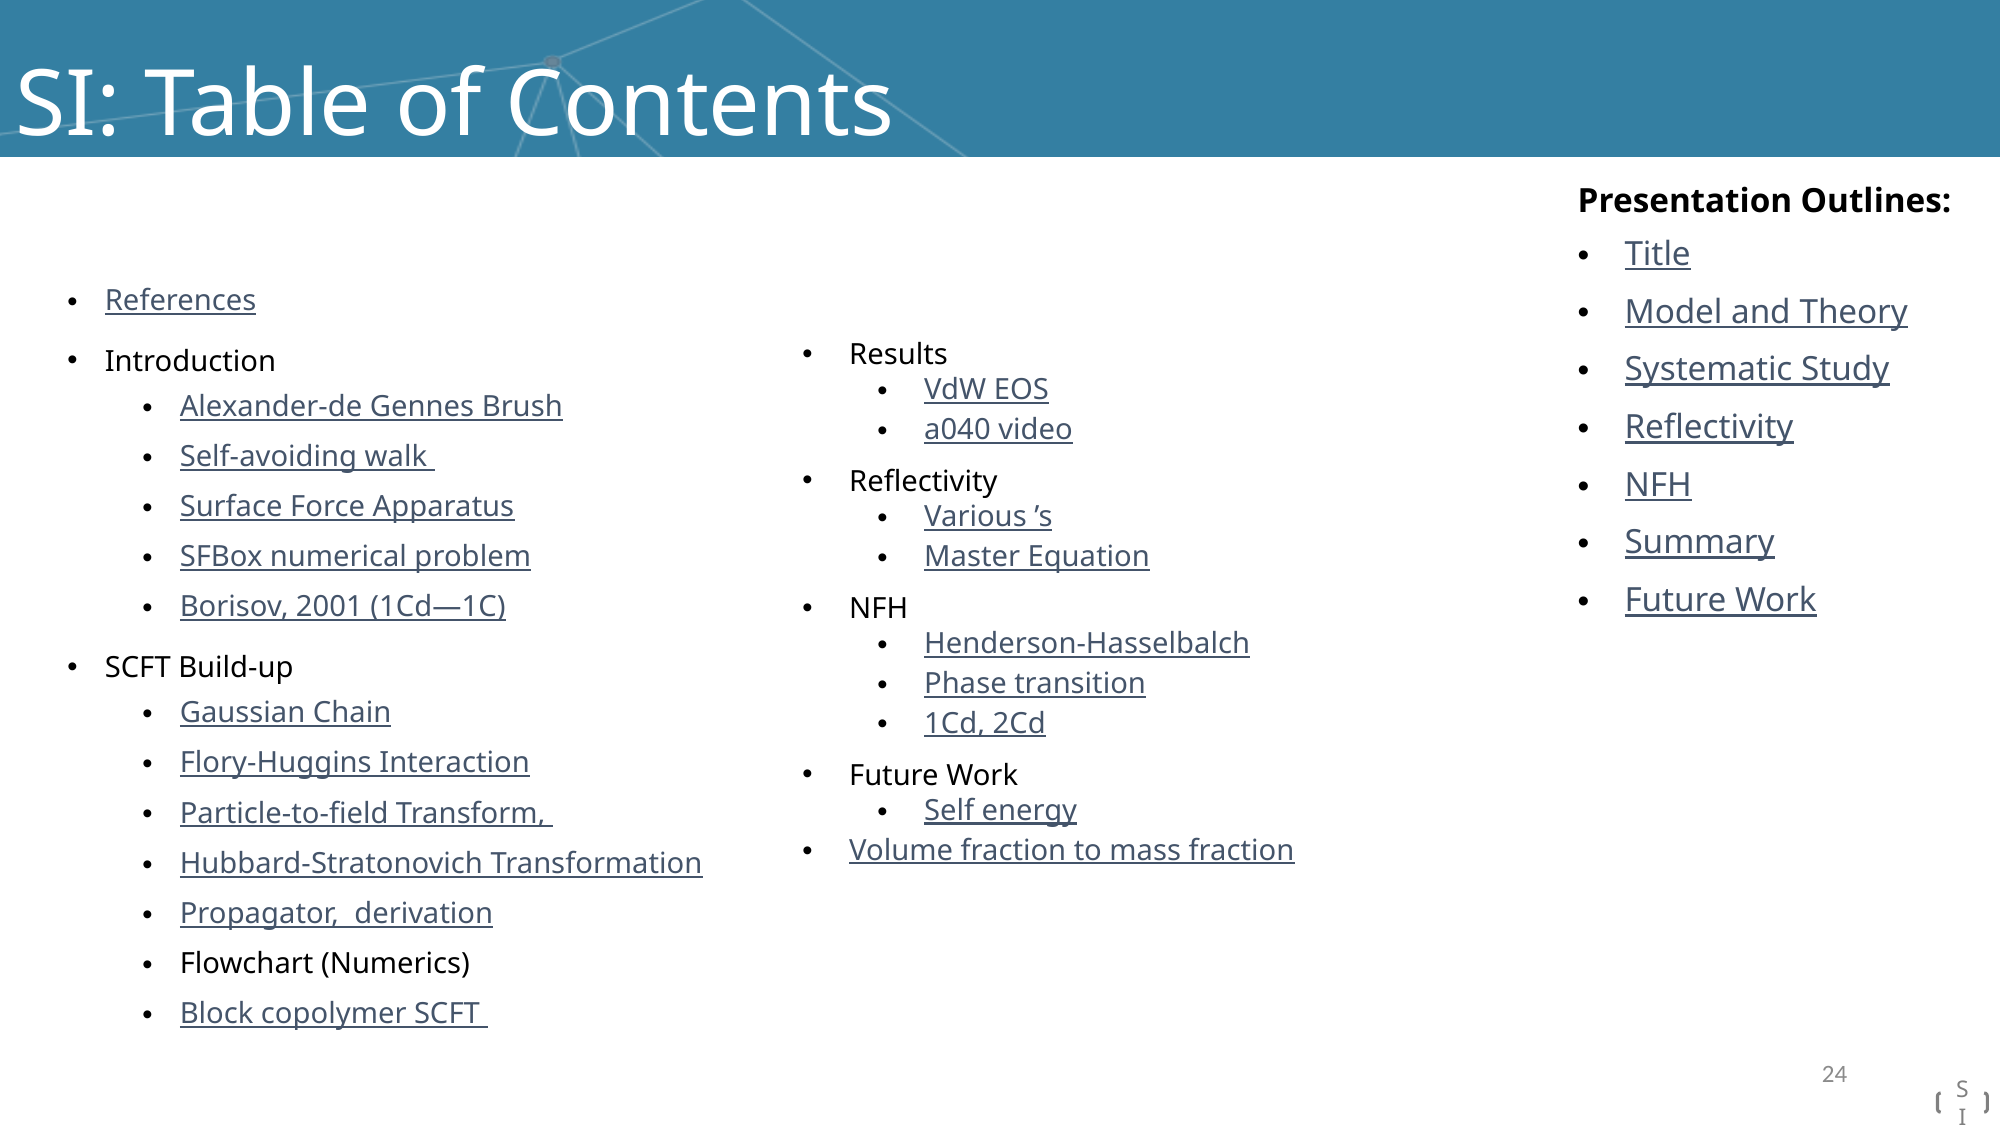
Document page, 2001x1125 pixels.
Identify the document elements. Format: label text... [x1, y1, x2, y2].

title SI: Table of Contents [0, 23, 1725, 155]
text_box Presentation Outlines: Title Model and Theory Systematic Study Reflectivity NFH Summary Future Work [1562, 172, 1981, 632]
slide_number 24 [1412, 1042, 1863, 1103]
